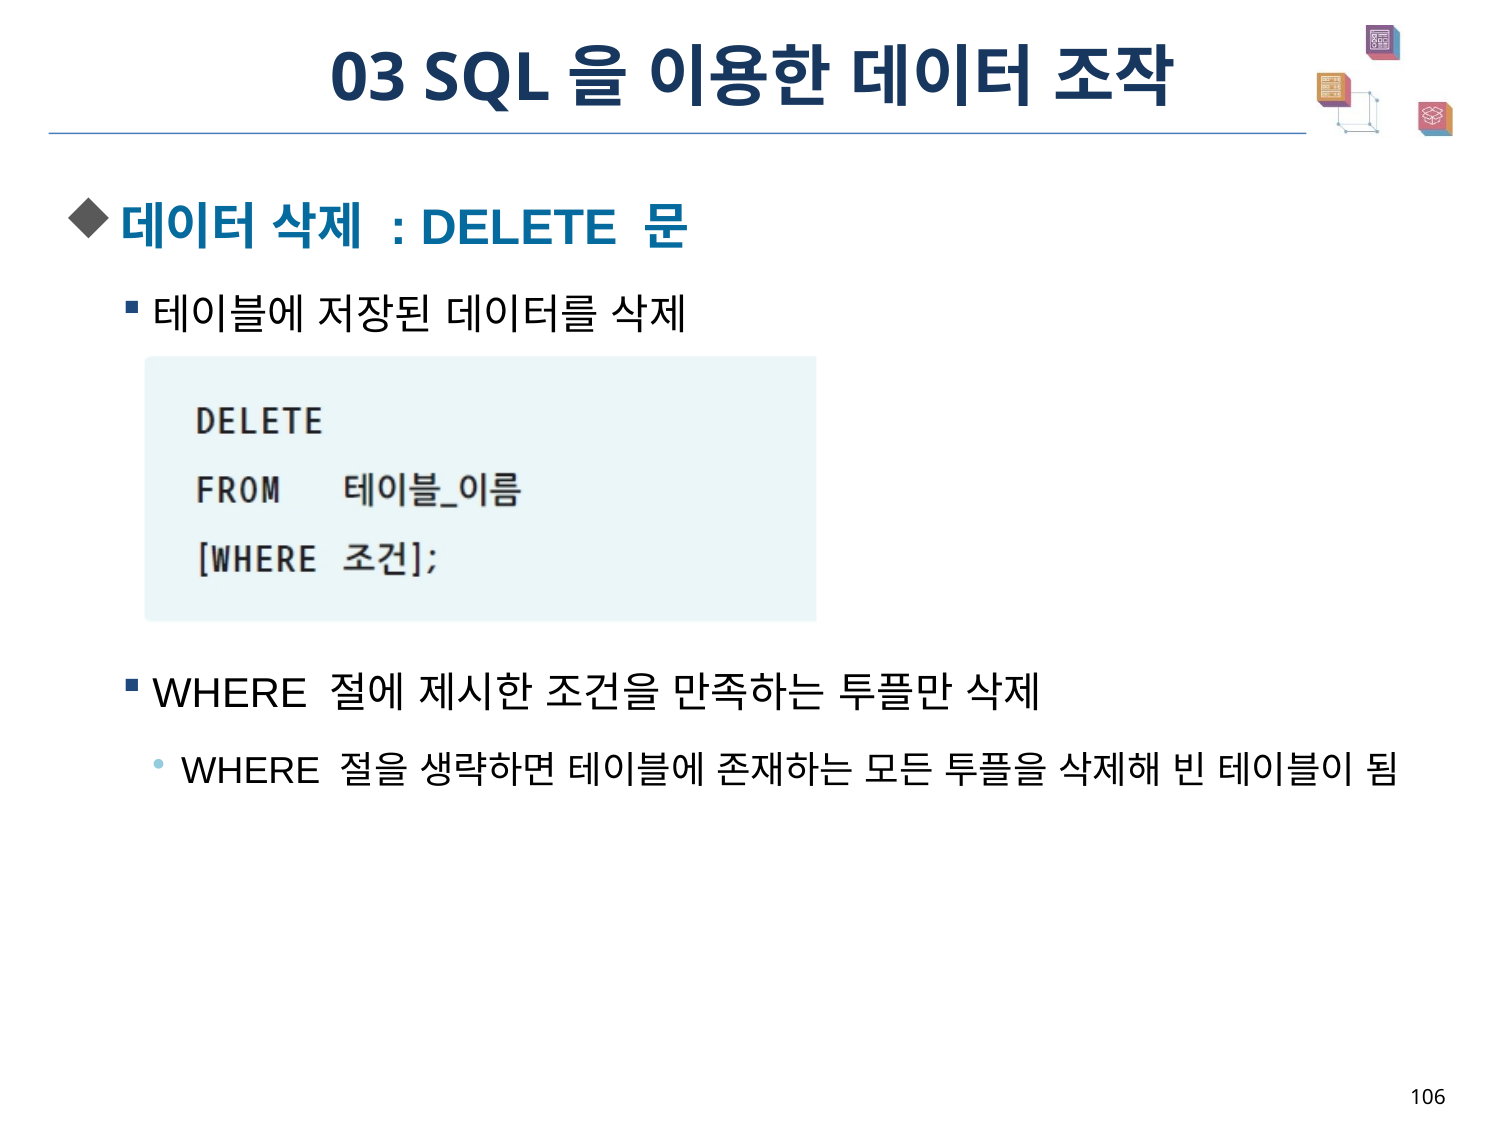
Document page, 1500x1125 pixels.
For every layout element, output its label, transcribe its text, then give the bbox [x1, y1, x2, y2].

picture [144, 355, 817, 624]
title 03 SQL을 이용한 데이터 조작 [48, 25, 1459, 123]
list 데이터 삭제 : DELETE 문 테이블에 저장된 데이터를 삭제 WHERE 절에 제시한 조건을 만족하는 투플만 삭제 WHERE 절을 생략하면 테이블에 존재하는 모든 투플을 삭제해 빈 테이블이 됨 [48, 187, 1500, 1097]
picture [1316, 123, 1453, 138]
